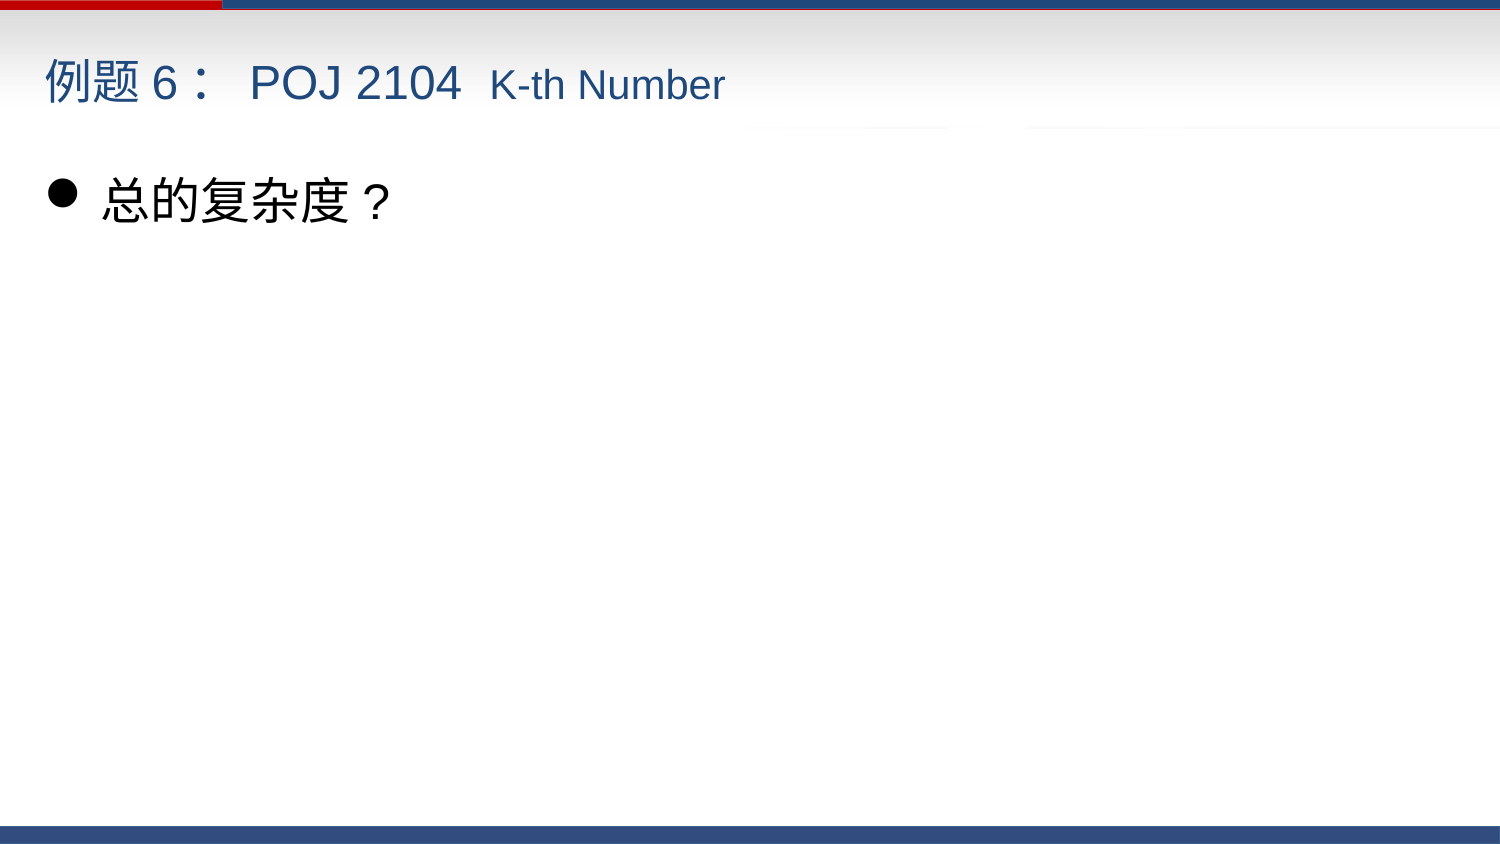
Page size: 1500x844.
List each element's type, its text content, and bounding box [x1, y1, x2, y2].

picture [0, 10, 1500, 129]
text_box 例题6：POJ 2104 K-th Number [29, 44, 996, 117]
text_box 总的复杂度? [29, 161, 1447, 297]
